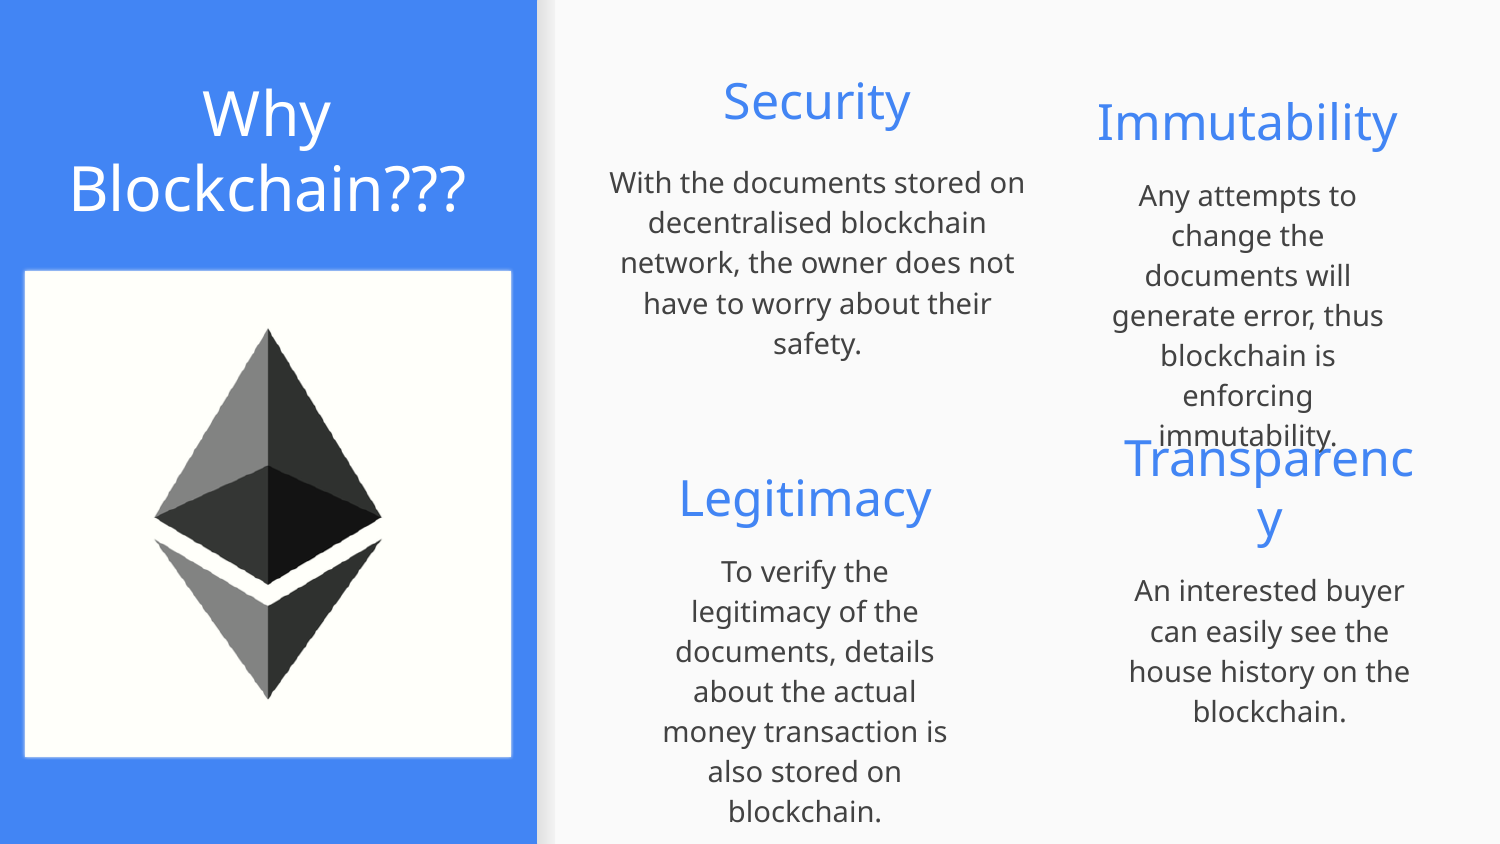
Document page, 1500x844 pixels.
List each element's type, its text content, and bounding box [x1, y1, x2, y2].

list To verify the legitimacy of the documents, details about the actual money transaction is also stored on blockchain. [639, 532, 971, 722]
title Immutability [1082, 70, 1414, 156]
picture [20, 267, 514, 761]
title Why Blockchain??? [37, 58, 498, 216]
list With the documents stored on decentralised blockchain network, the owner does not have to worry about their safety. [587, 144, 1048, 378]
title Transparency [1103, 466, 1436, 552]
title Security [651, 101, 984, 144]
title Legitimacy [639, 446, 971, 532]
list An interested buyer can easily see the house history on the blockchain. [1103, 552, 1436, 742]
list Any attempts to change the documents will generate error, thus blockchain is enforcing immutability. [1082, 156, 1414, 346]
